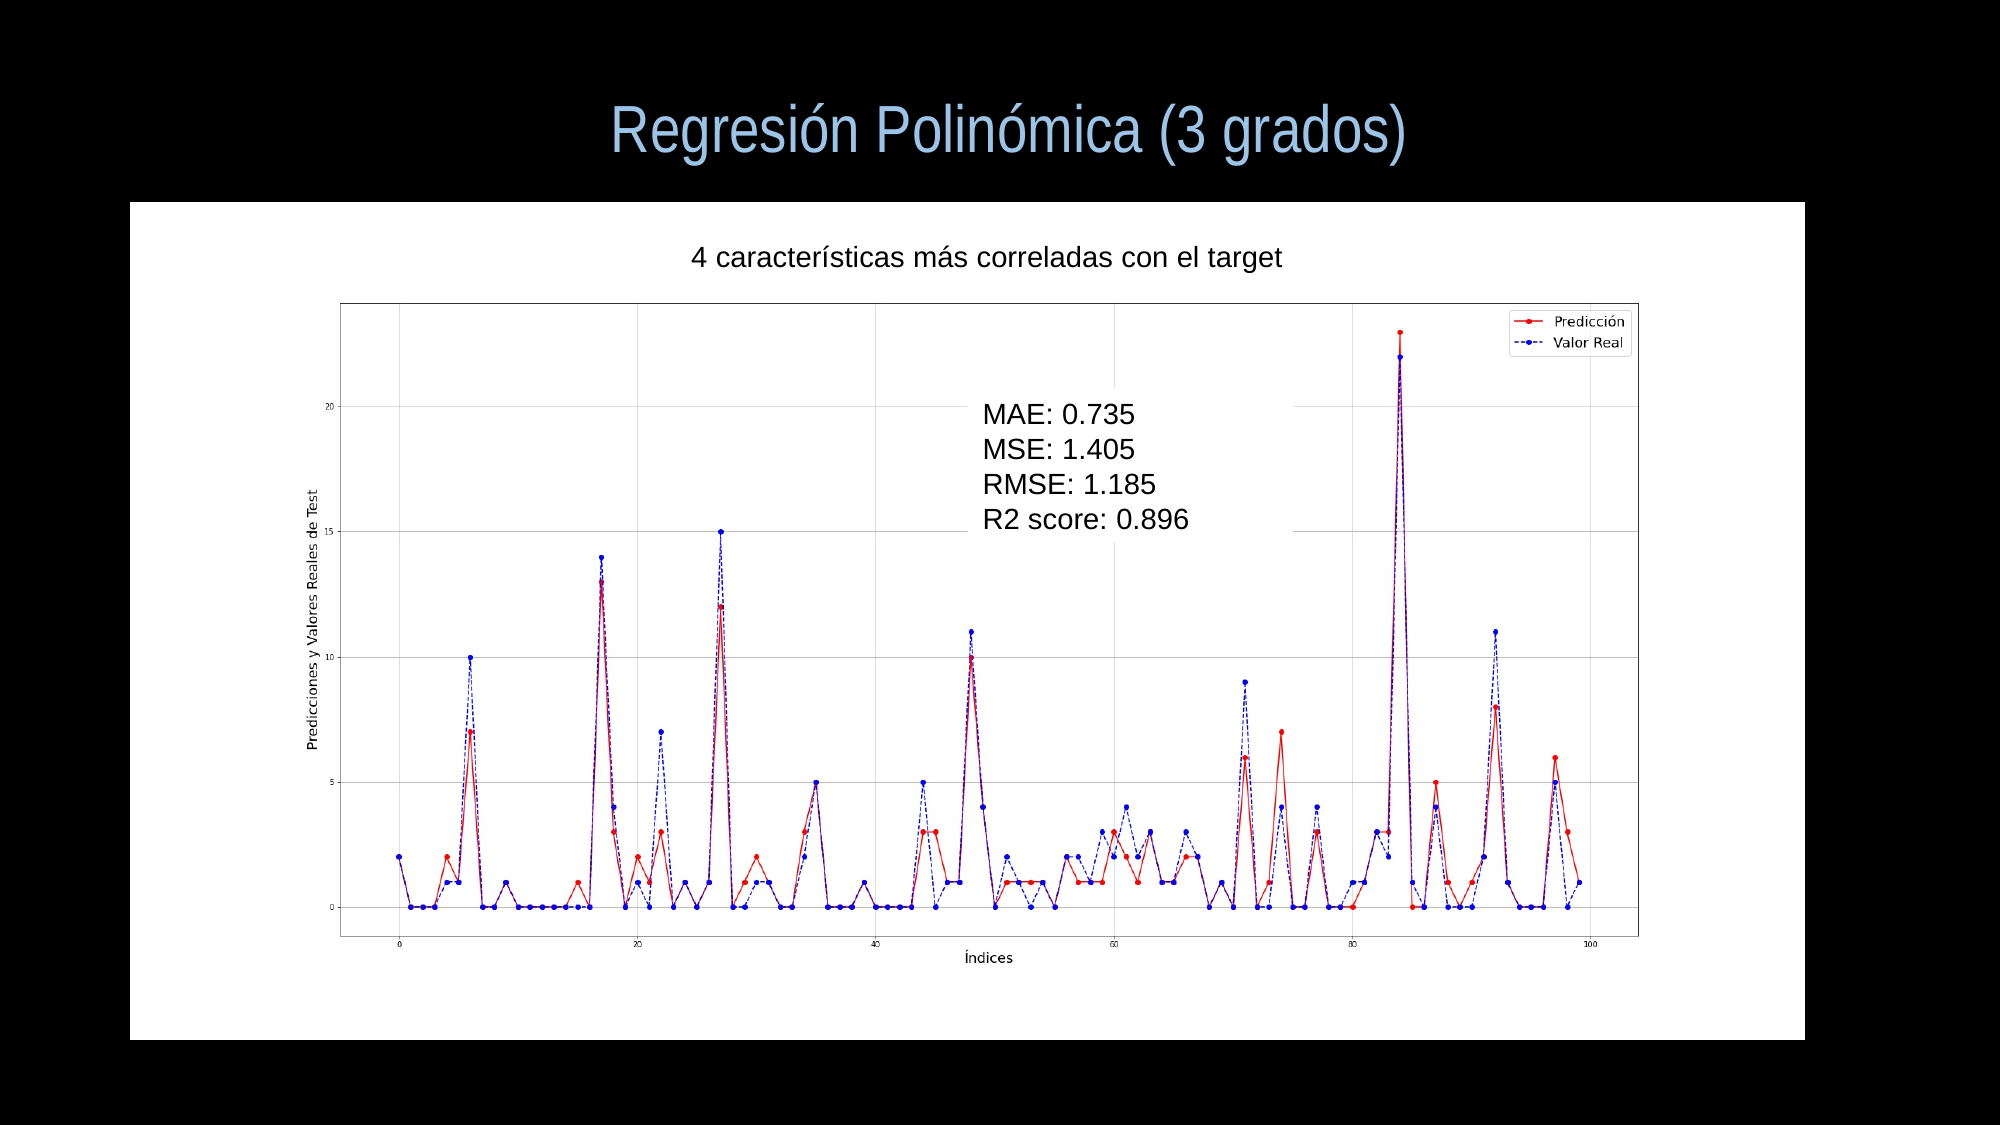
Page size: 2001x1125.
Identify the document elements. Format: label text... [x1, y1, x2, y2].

picture [130, 201, 1805, 1040]
text_box Regresión Polinómica (3 grados) [263, 78, 1758, 173]
